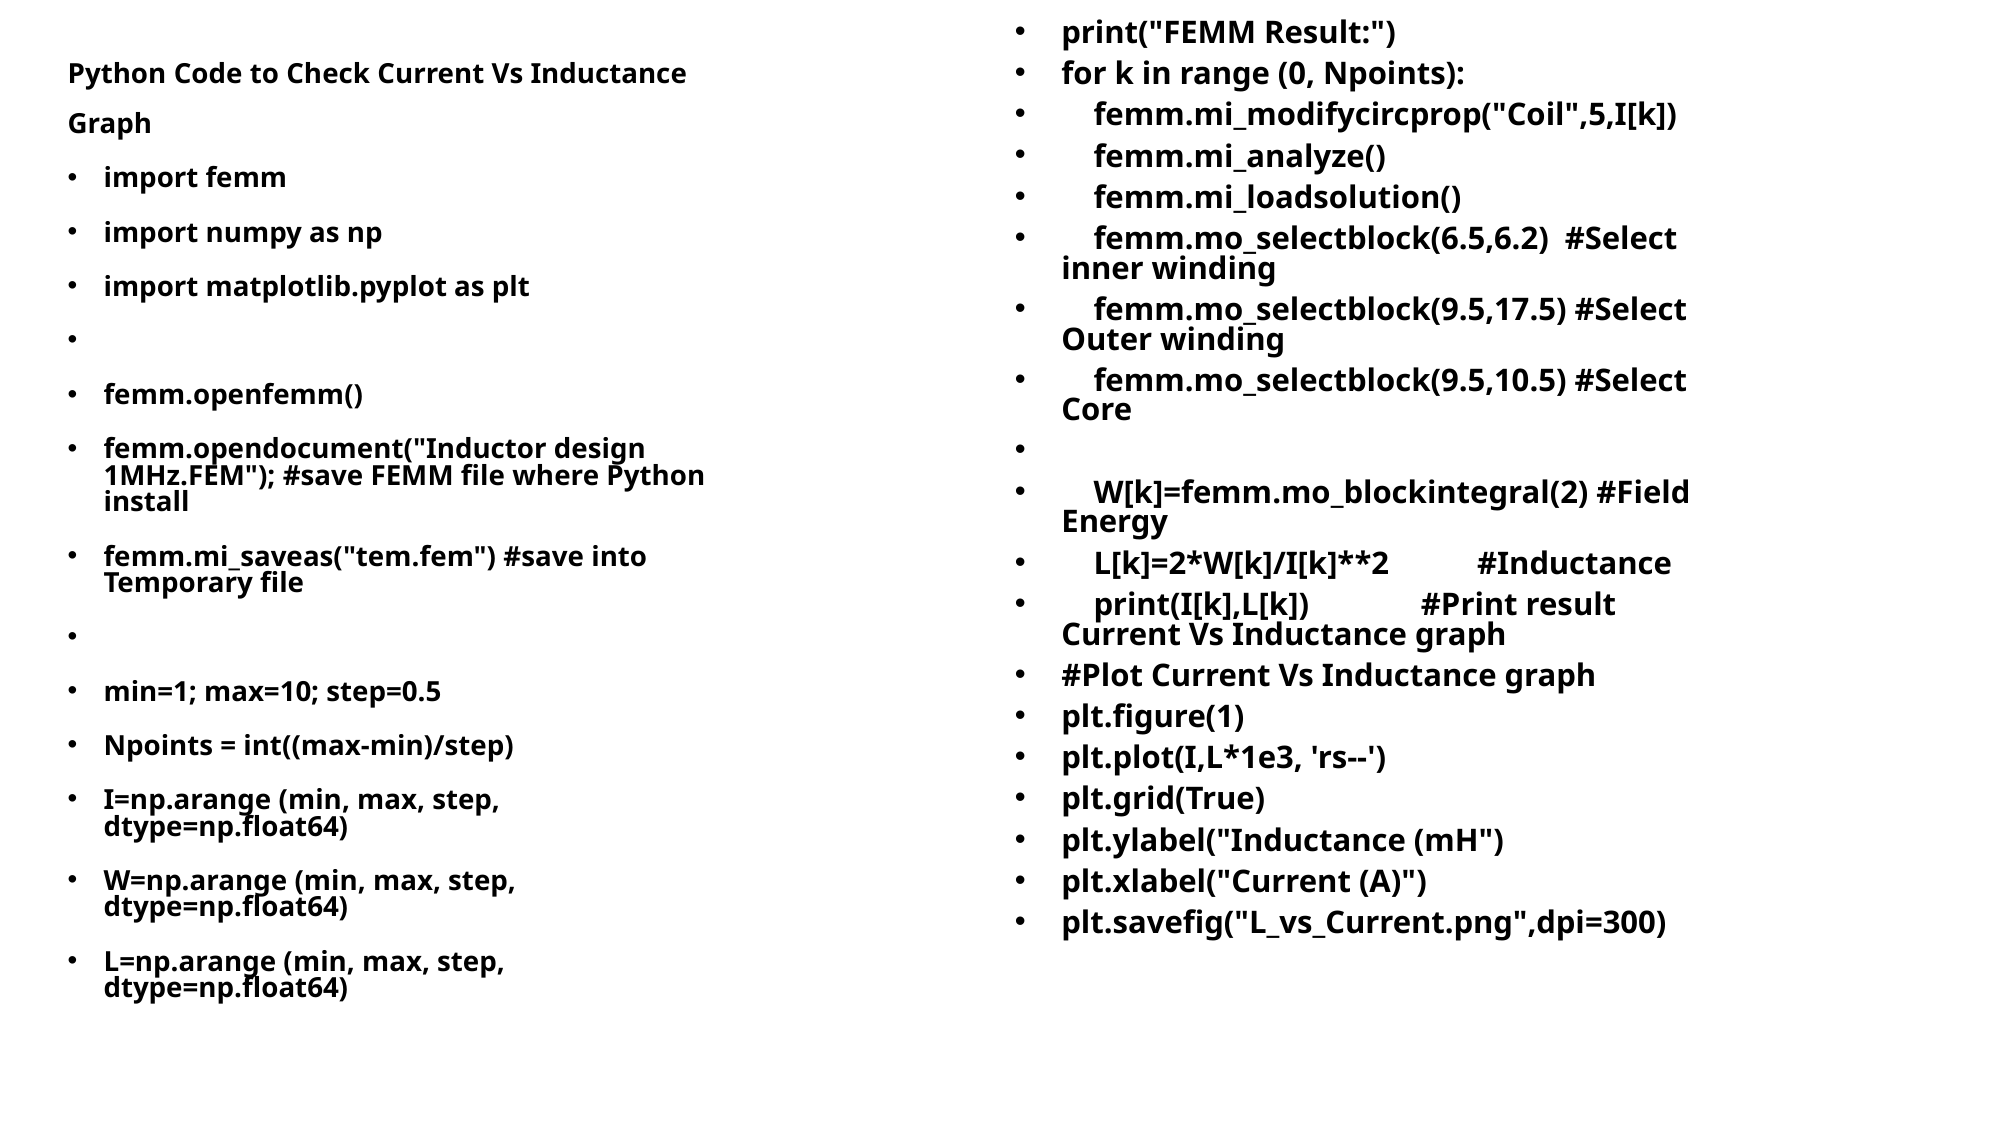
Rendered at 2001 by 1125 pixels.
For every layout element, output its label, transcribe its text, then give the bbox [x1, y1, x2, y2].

text_box [972, 31, 1682, 1014]
list Python Code to Check Current Vs Inductance Graph import femm import numpy as np import matplotlib.pyplot as plt femm.openfemm() femm.opendocument("Inductor design 1MHz.FEM"); #save FEMM file where Python install femm.mi_saveas("tem.fem") #save into Temporary file min=1; max=10; step=0.5 Npoints = int((max-min)/step) I=np.arange (min, max, step, dtype=np.float64) W=np.arange (min, max, step, dtype=np.float64) L=np.arange (min, max, step, dtype=np.float64) [52, 31, 762, 1014]
text_box print("FEMM Result:") for k in range (0, Npoints): femm.mi_modifycircprop("Coil",5,I[k]) femm.mi_analyze() femm.mi_loadsolution() femm.mo_selectblock(6.5,6.2) #Select inner winding femm.mo_selectblock(9.5,17.5) #Select Outer winding femm.mo_selectblock(9.5,10.5) #Select Core W[k]=femm.mo_blockintegral(2) #Field Energy L[k]=2*W[k]/I[k]**2 #Inductance print(I[k],L[k]) #Print result Current Vs Inductance graph #Plot Current Vs Inductance graph plt.figure(1) plt.plot(I,L*1e3, 'rs--') plt.grid(True) plt.ylabel("Inductance (mH") plt.xlabel("Current (A)") plt.savefig("L_vs_Current.png",dpi=300) [999, 12, 1709, 994]
